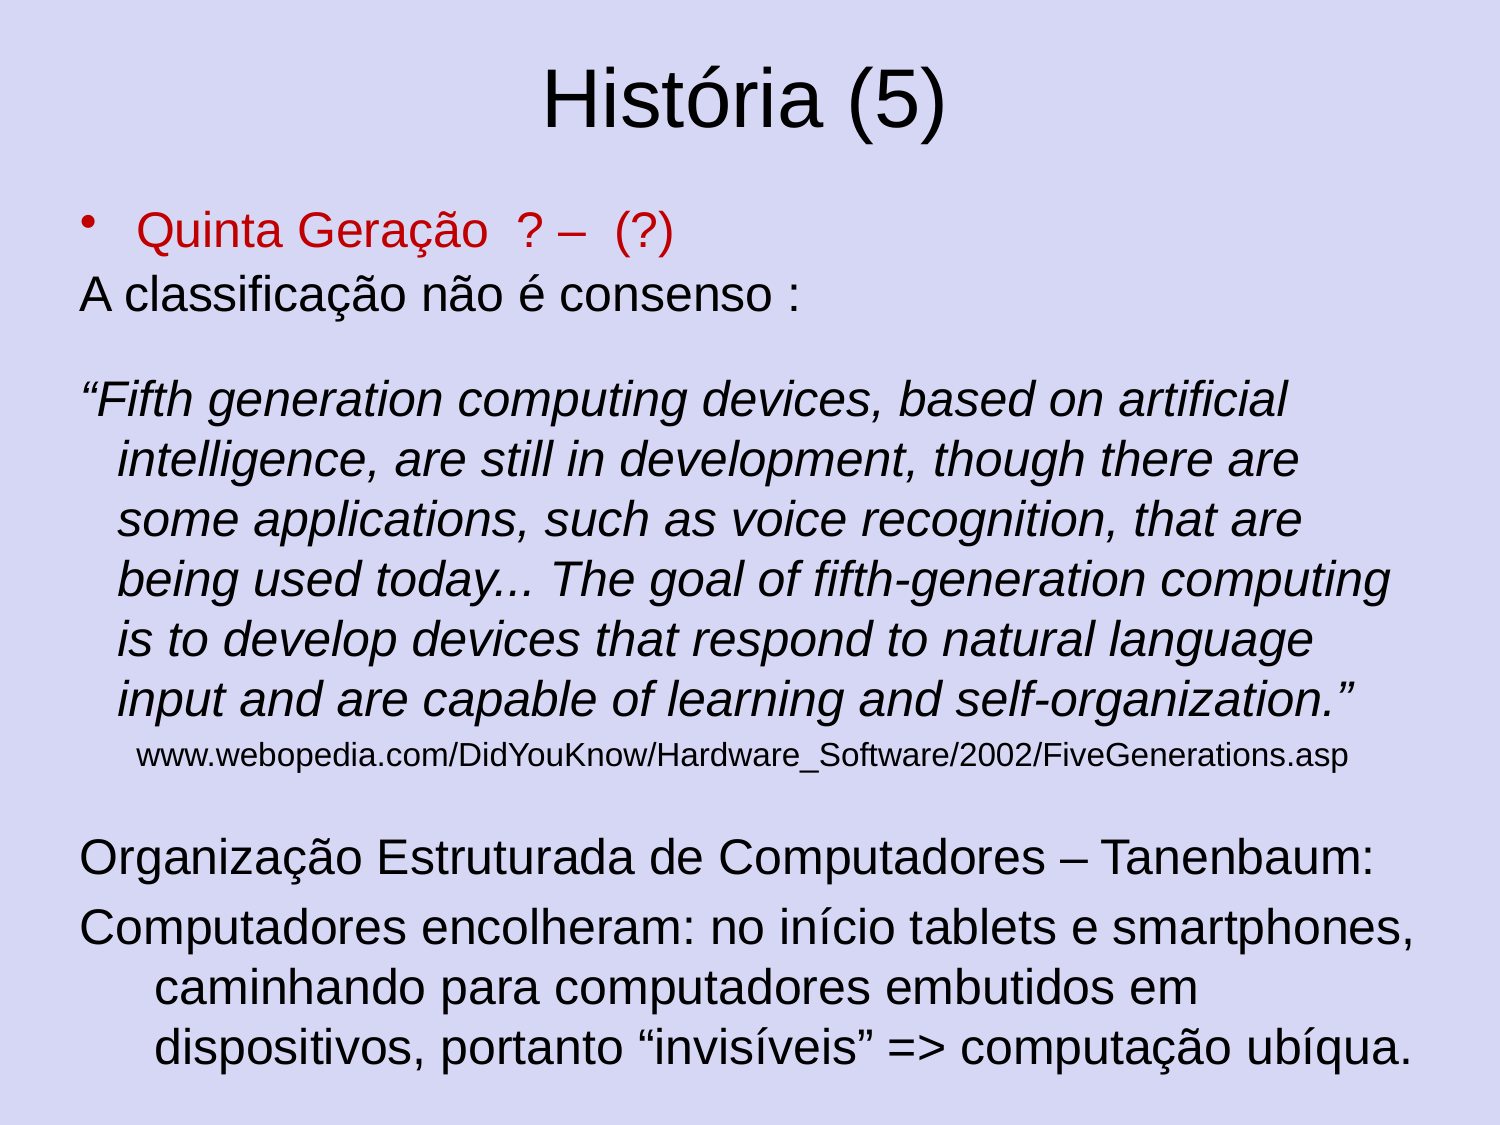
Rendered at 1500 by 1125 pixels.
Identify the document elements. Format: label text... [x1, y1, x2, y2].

list Quinta Geração ? – (?) A classificação não é consenso : “Fifth generation computing devices, based on artificial intelligence, are still in development, though there are some applications, such as voice recognition, that are being used today... The goal of fifth-generation computing is to develop devices that respond to natural language input and are capable of learning and self-organization.” www.webopedia.com/DidYouKnow/Hardware_Software/2002/FiveGenerations.asp Organização Estruturada de Computadores – Tanenbaum: Computadores encolheram: no início tablets e smartphones, caminhando para computadores embutidos em dispositivos, portanto “invisíveis” => computação ubíqua. [64, 196, 1448, 1125]
title História (5) [107, 0, 1384, 188]
